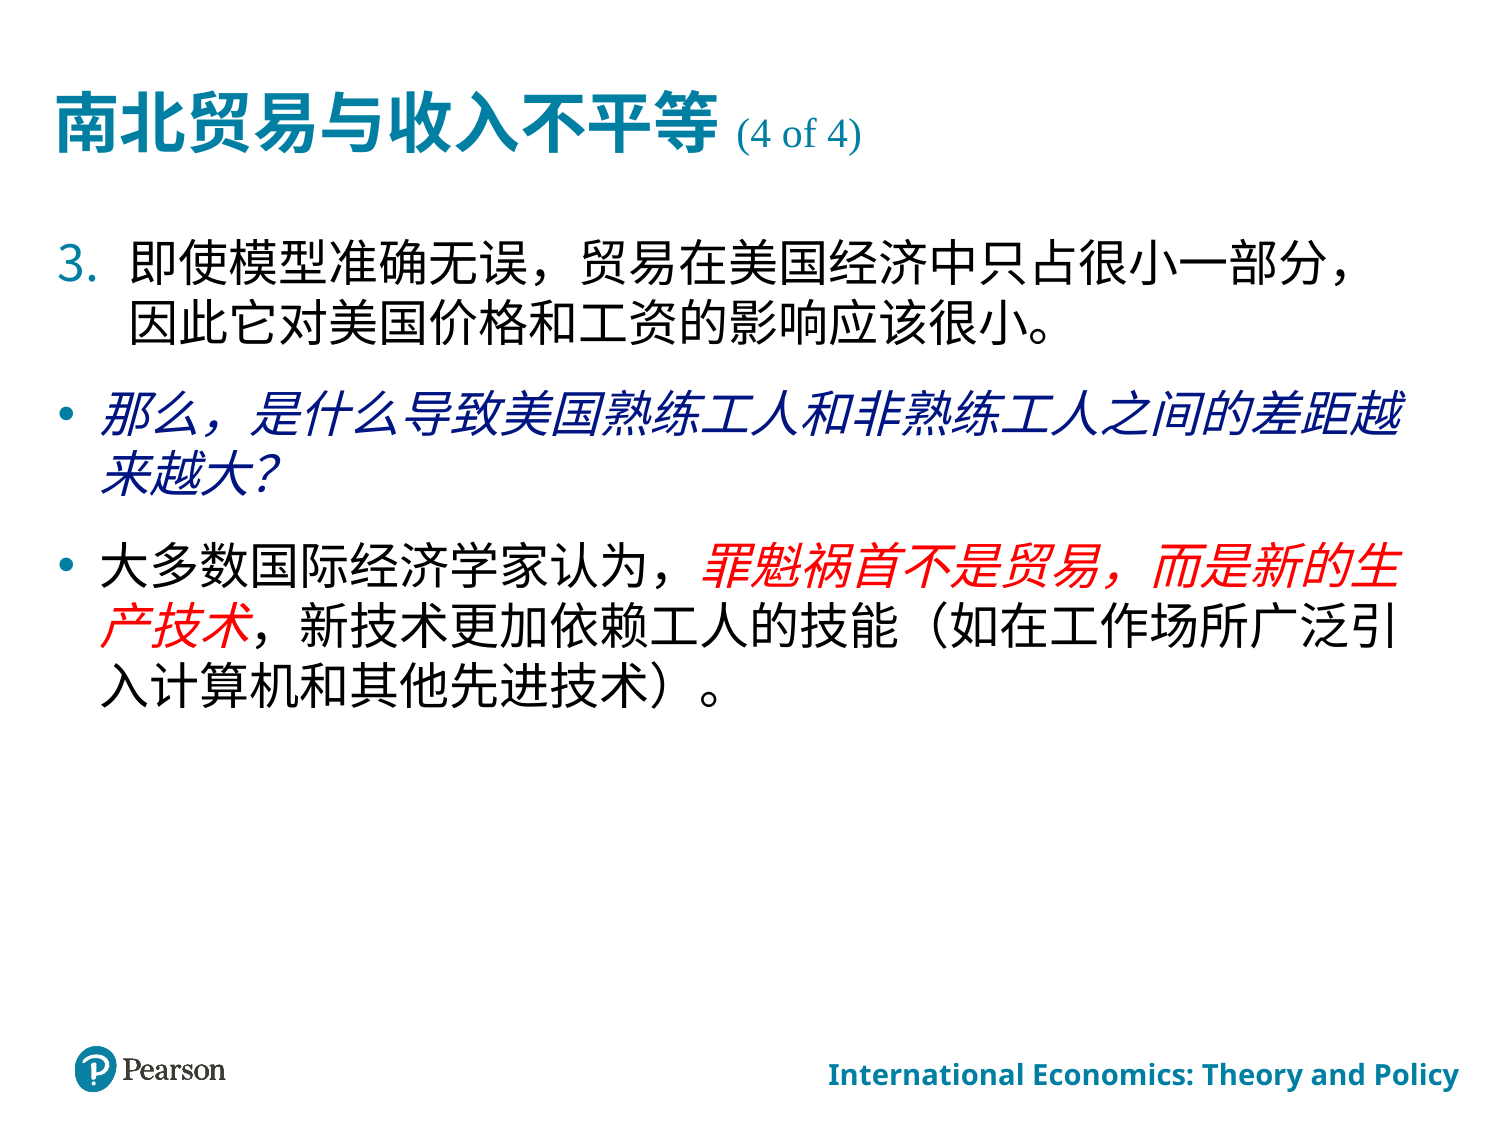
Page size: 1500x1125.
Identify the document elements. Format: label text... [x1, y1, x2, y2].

title 南北贸易与收入不平等(4 of 4) [53, 42, 1413, 161]
list 即使模型准确无误，贸易在美国经济中只占很小一部分，因此它对美国价格和工资的影响应该很小。 那么，是什么导致美国熟练工人和非熟练工人之间的差距越来越大？ 大多数国际经济学家认为，罪魁祸首不是贸易，而是新的生产技术，新技术更加依赖工人的技能（如在工作场所广泛引入计算机和其他先进技术）。 [57, 231, 1421, 858]
